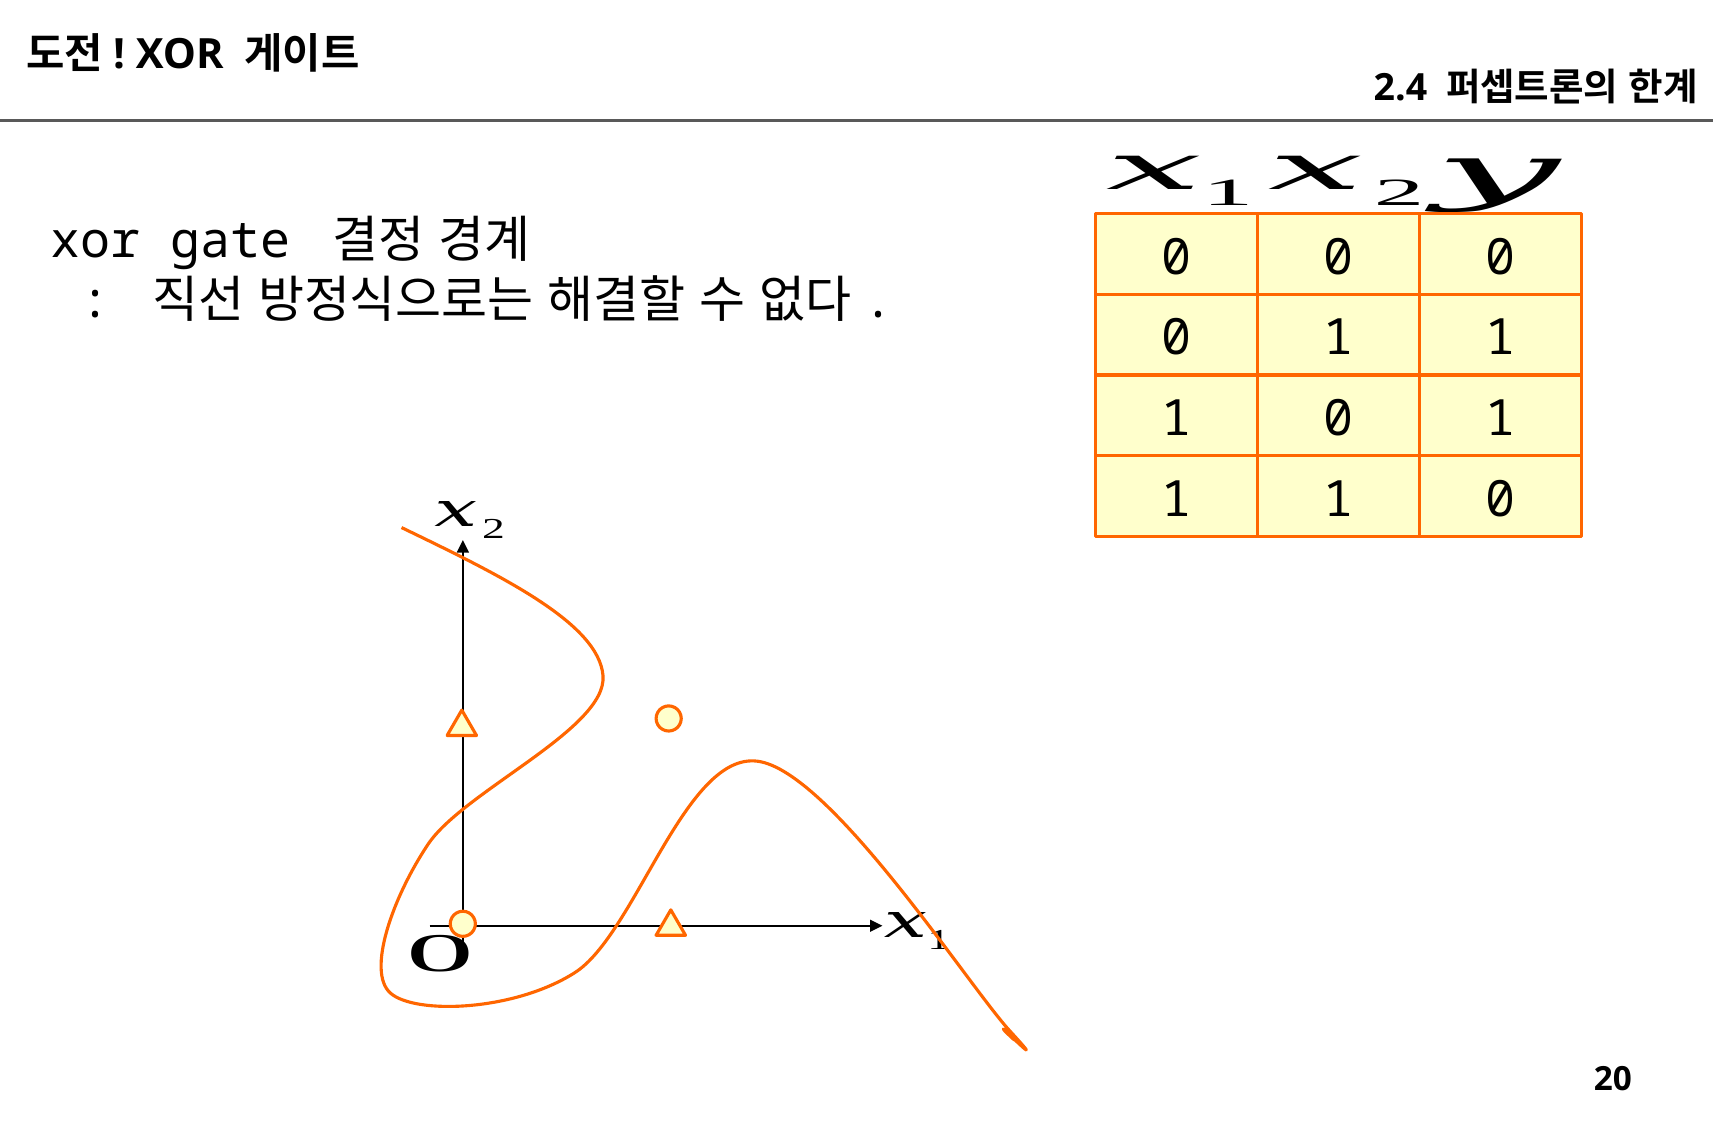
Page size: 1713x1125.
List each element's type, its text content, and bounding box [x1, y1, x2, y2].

text_box 1 [1256, 454, 1418, 538]
text_box 0 [1256, 373, 1418, 454]
text_box xor gate 결정 경계 : 직선 방정식으로는 해결할 수 없다. [35, 199, 909, 335]
text_box [468, 557, 1029, 1052]
text_box [400, 525, 458, 575]
text_box 1 [1094, 373, 1256, 454]
text_box 1 [1094, 454, 1256, 538]
text_box 1 [1418, 373, 1584, 454]
text_box [379, 810, 615, 1009]
text_box 0.7 [435, 927, 462, 935]
text_box 0 [1094, 212, 1256, 292]
text_box 1 [1256, 292, 1418, 373]
text_box [654, 703, 684, 734]
text_box 0 [1418, 454, 1584, 538]
text_box 2.4 퍼셉트론의 한계 [916, 44, 1713, 111]
text_box 0 [1094, 292, 1256, 373]
text_box [654, 933, 688, 938]
text_box 0.7 [464, 927, 618, 935]
text_box 1 [1418, 292, 1584, 373]
text_box 도전! XOR 게이트 [11, 13, 778, 80]
text_box 0 [1418, 212, 1584, 292]
text_box [468, 716, 479, 738]
text_box [660, 907, 682, 924]
text_box [445, 712, 458, 738]
text_box 0 [1256, 212, 1418, 292]
